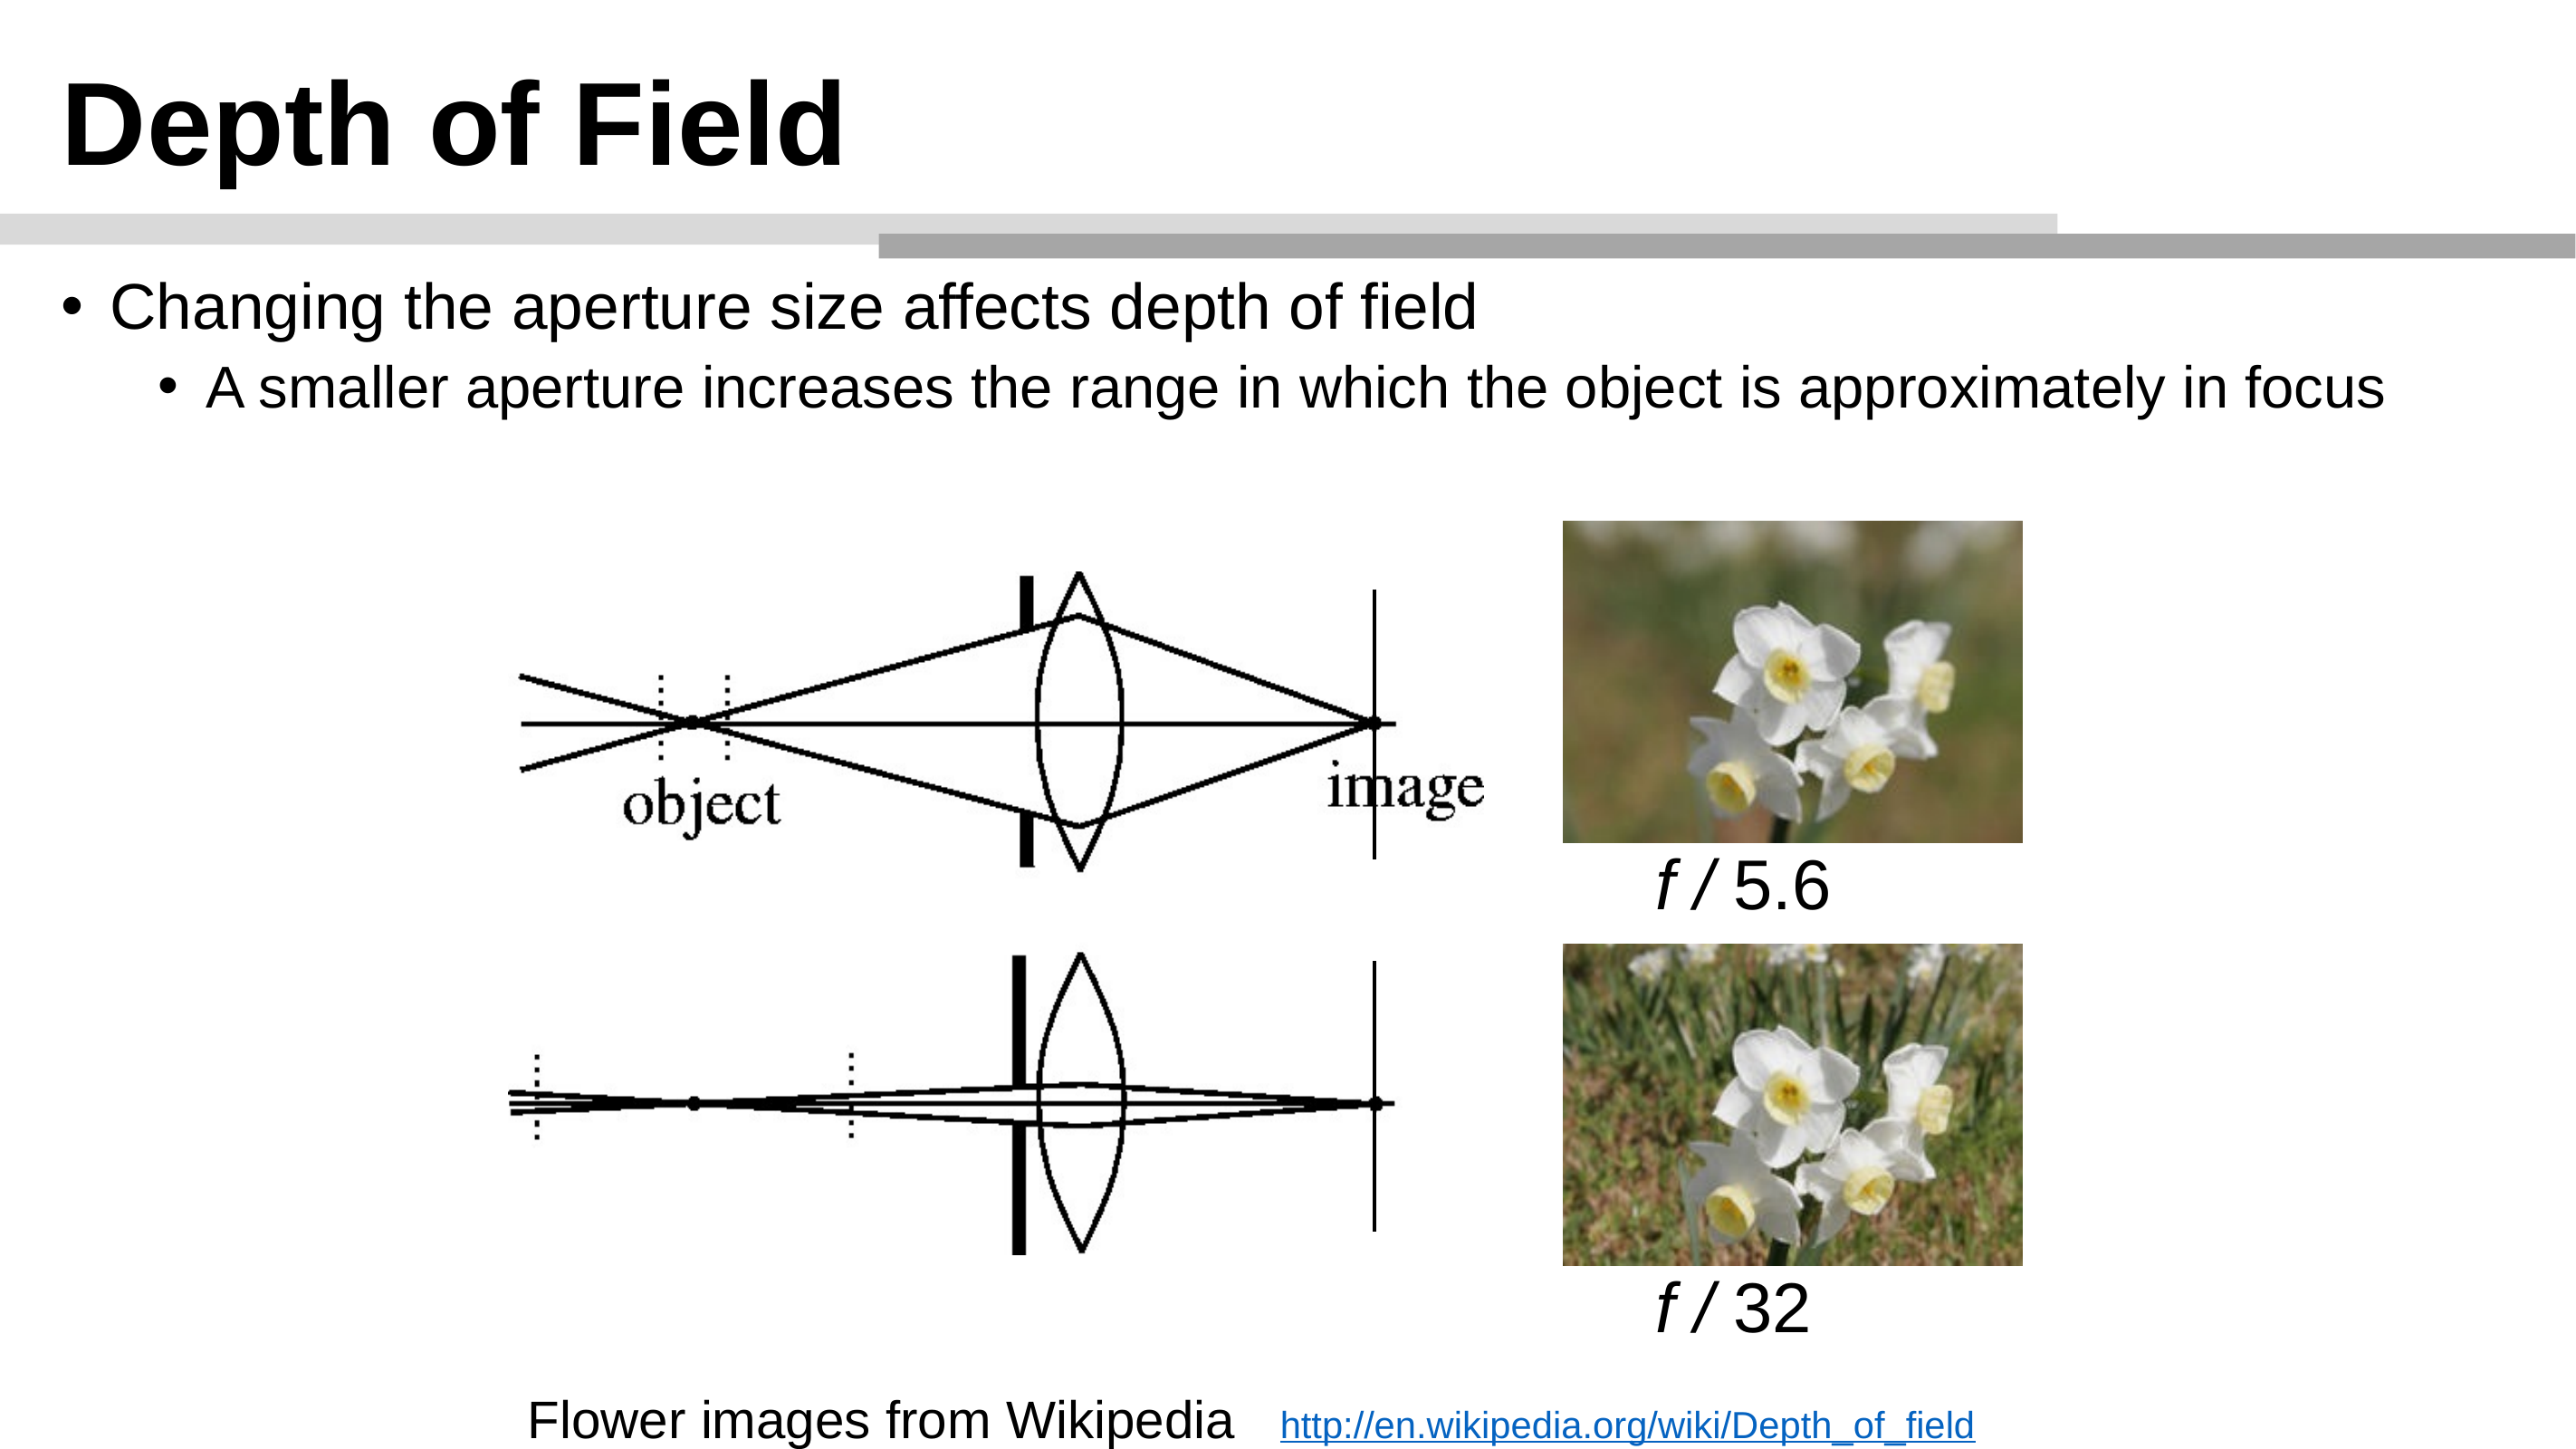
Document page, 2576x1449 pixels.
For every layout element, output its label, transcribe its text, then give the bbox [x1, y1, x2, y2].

list Changing the aperture size affects depth of field A smaller aperture increases the range in which the object is approximately in focus [47, 266, 2528, 1420]
title Depth of Field [47, 29, 2524, 226]
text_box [508, 521, 2023, 1449]
